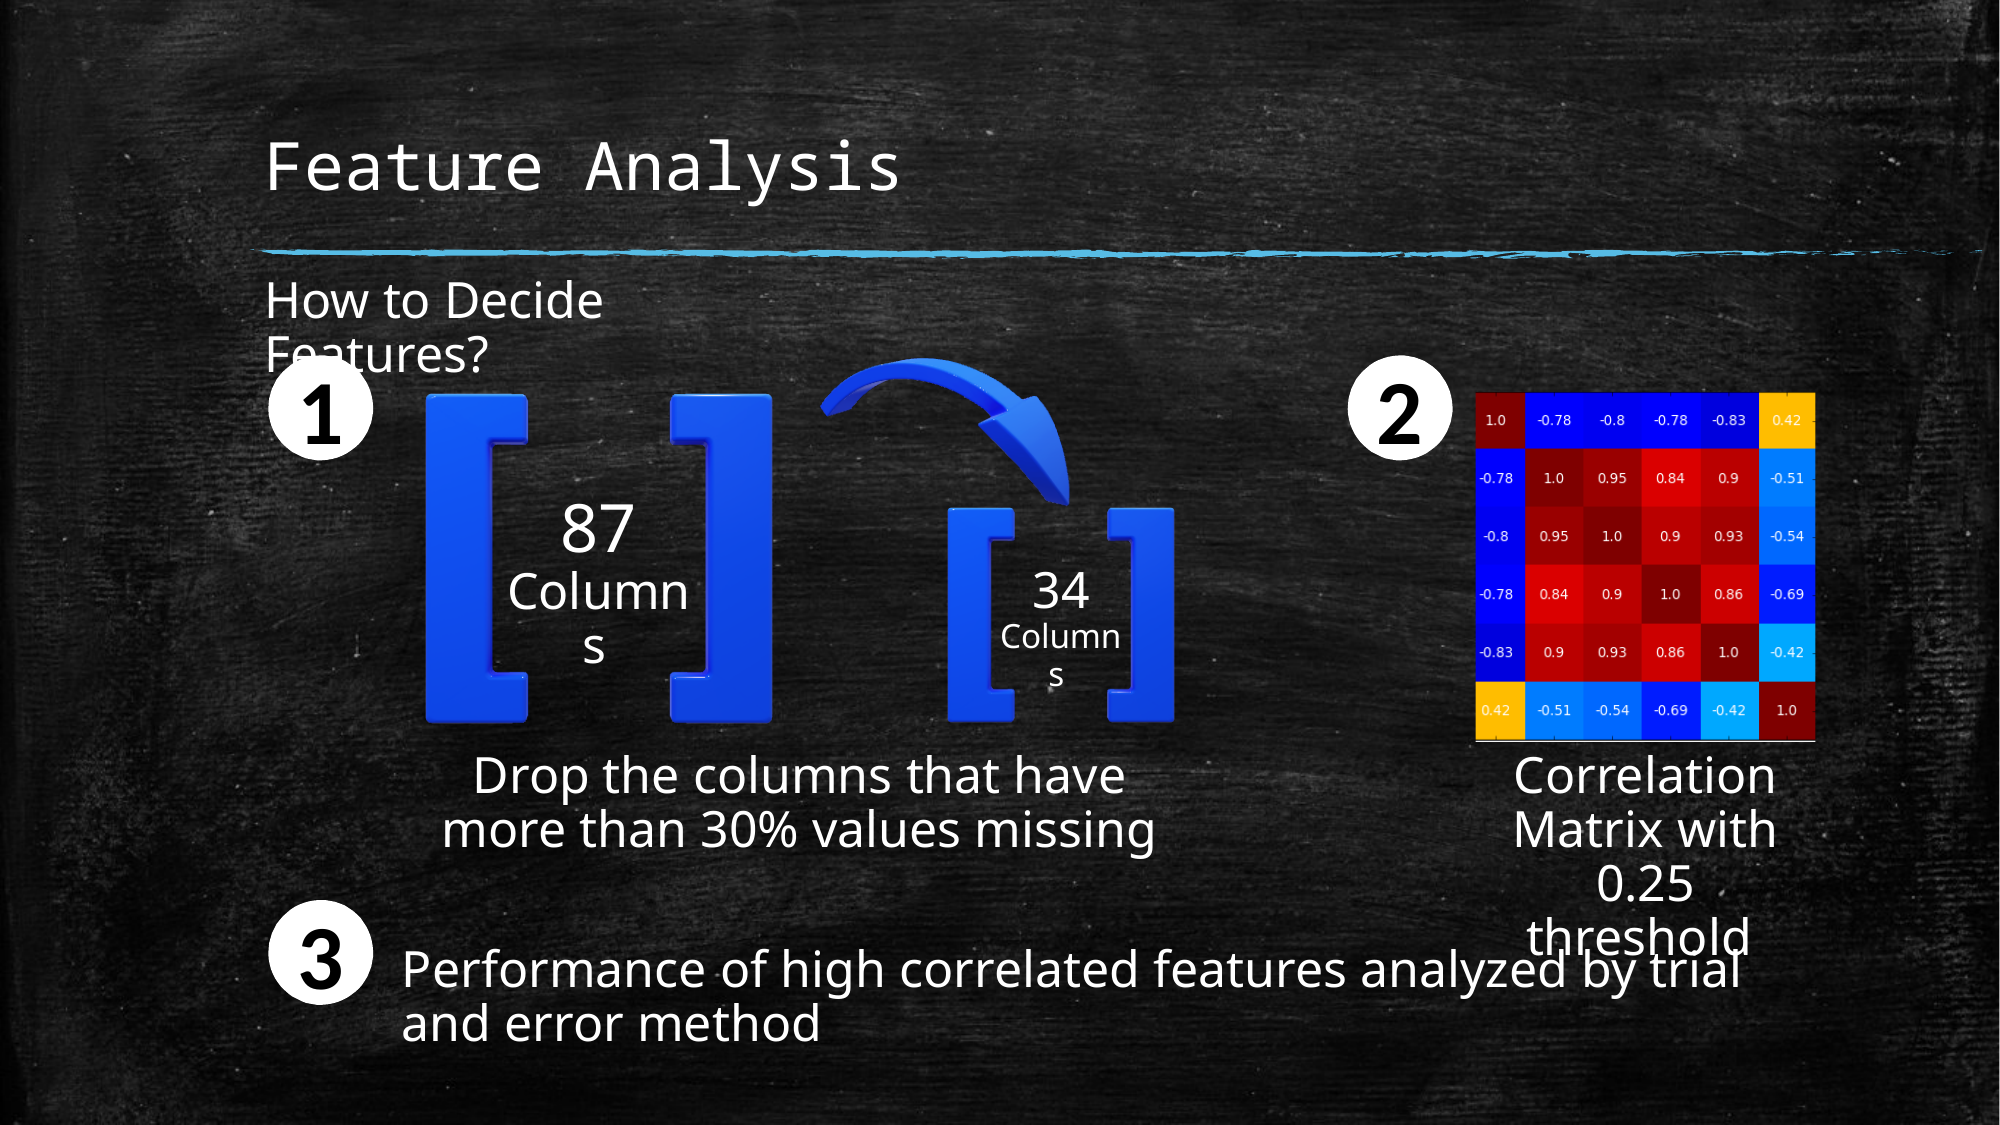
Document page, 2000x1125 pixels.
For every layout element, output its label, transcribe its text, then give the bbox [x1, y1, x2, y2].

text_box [268, 342, 1175, 868]
text_box How to Decide Features? [249, 268, 825, 391]
title Feature Analysis [249, 45, 1750, 213]
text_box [268, 899, 1816, 1062]
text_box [1347, 355, 1816, 899]
